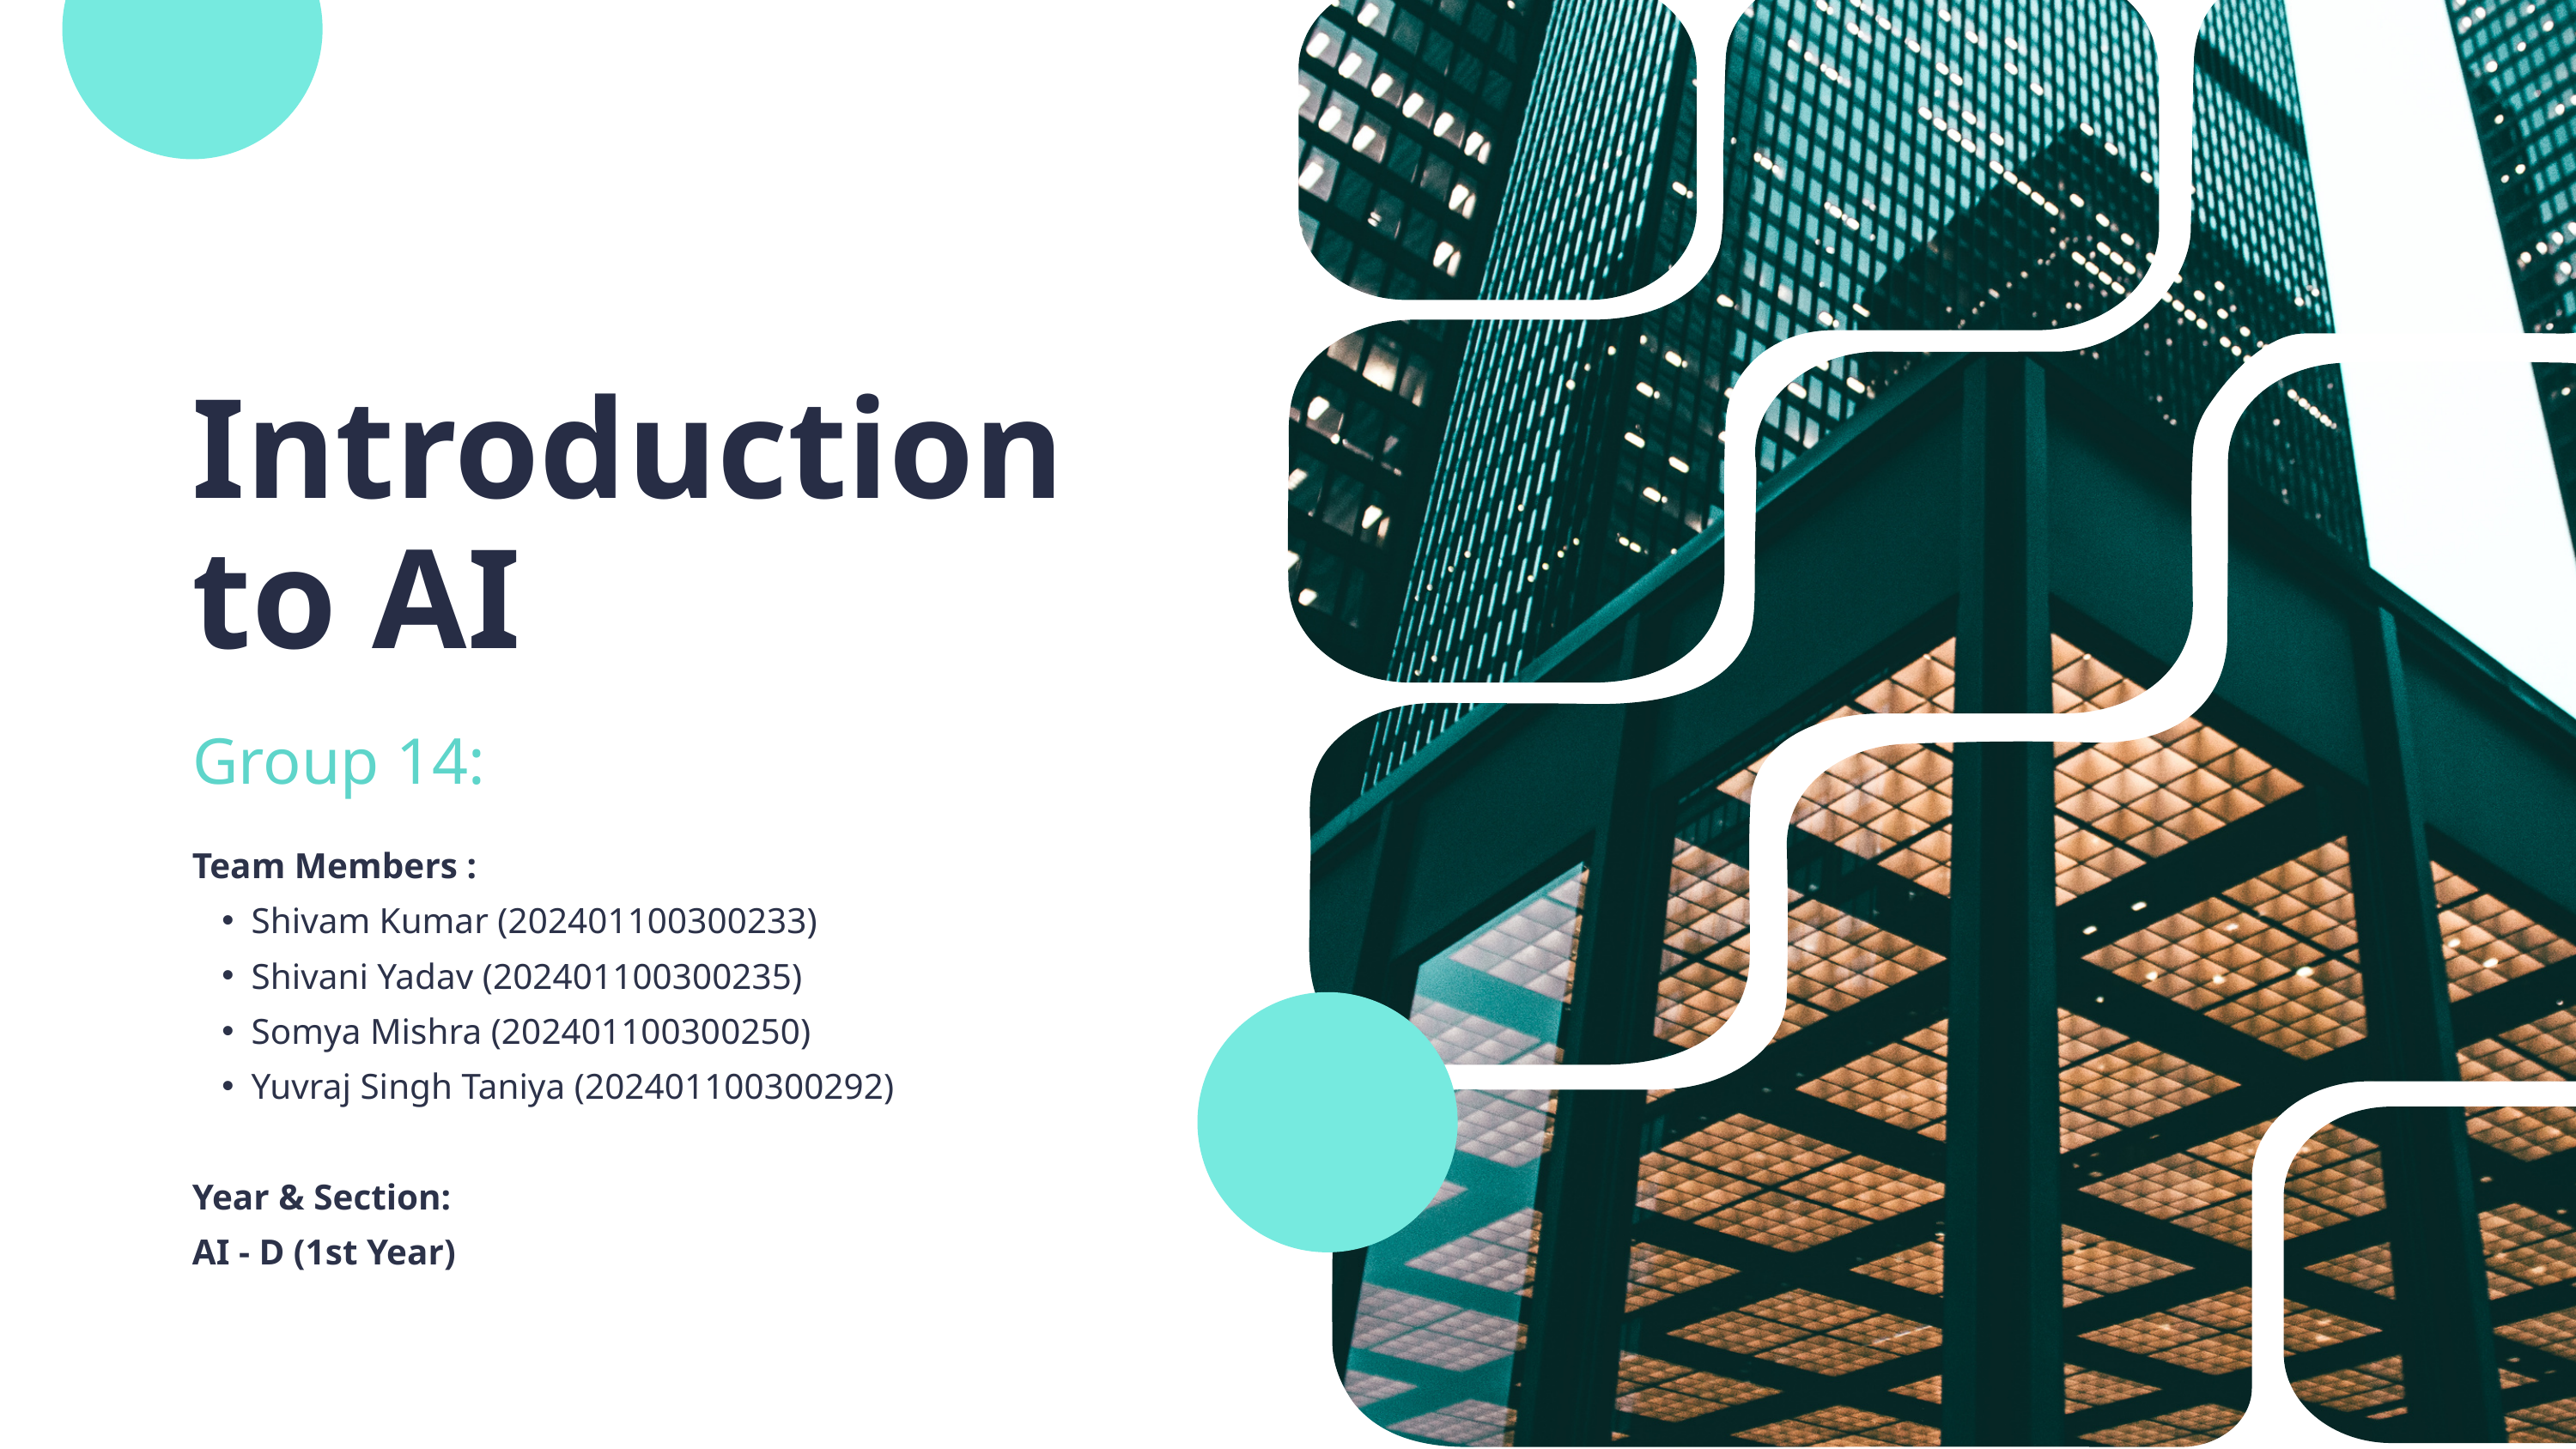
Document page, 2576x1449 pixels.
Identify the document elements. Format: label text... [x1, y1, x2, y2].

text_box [62, 0, 323, 160]
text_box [1197, 991, 1458, 1253]
text_box Team Members : Shivam Kumar (202401100300233) Shivani Yadav (202401100300235) Somya Mishra (202401100300250) Yuvraj Singh Taniya (202401100300292) Year & Section: AI - D (1st Year) [192, 852, 1082, 1272]
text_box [191, 367, 1198, 846]
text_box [1287, 0, 2576, 1449]
